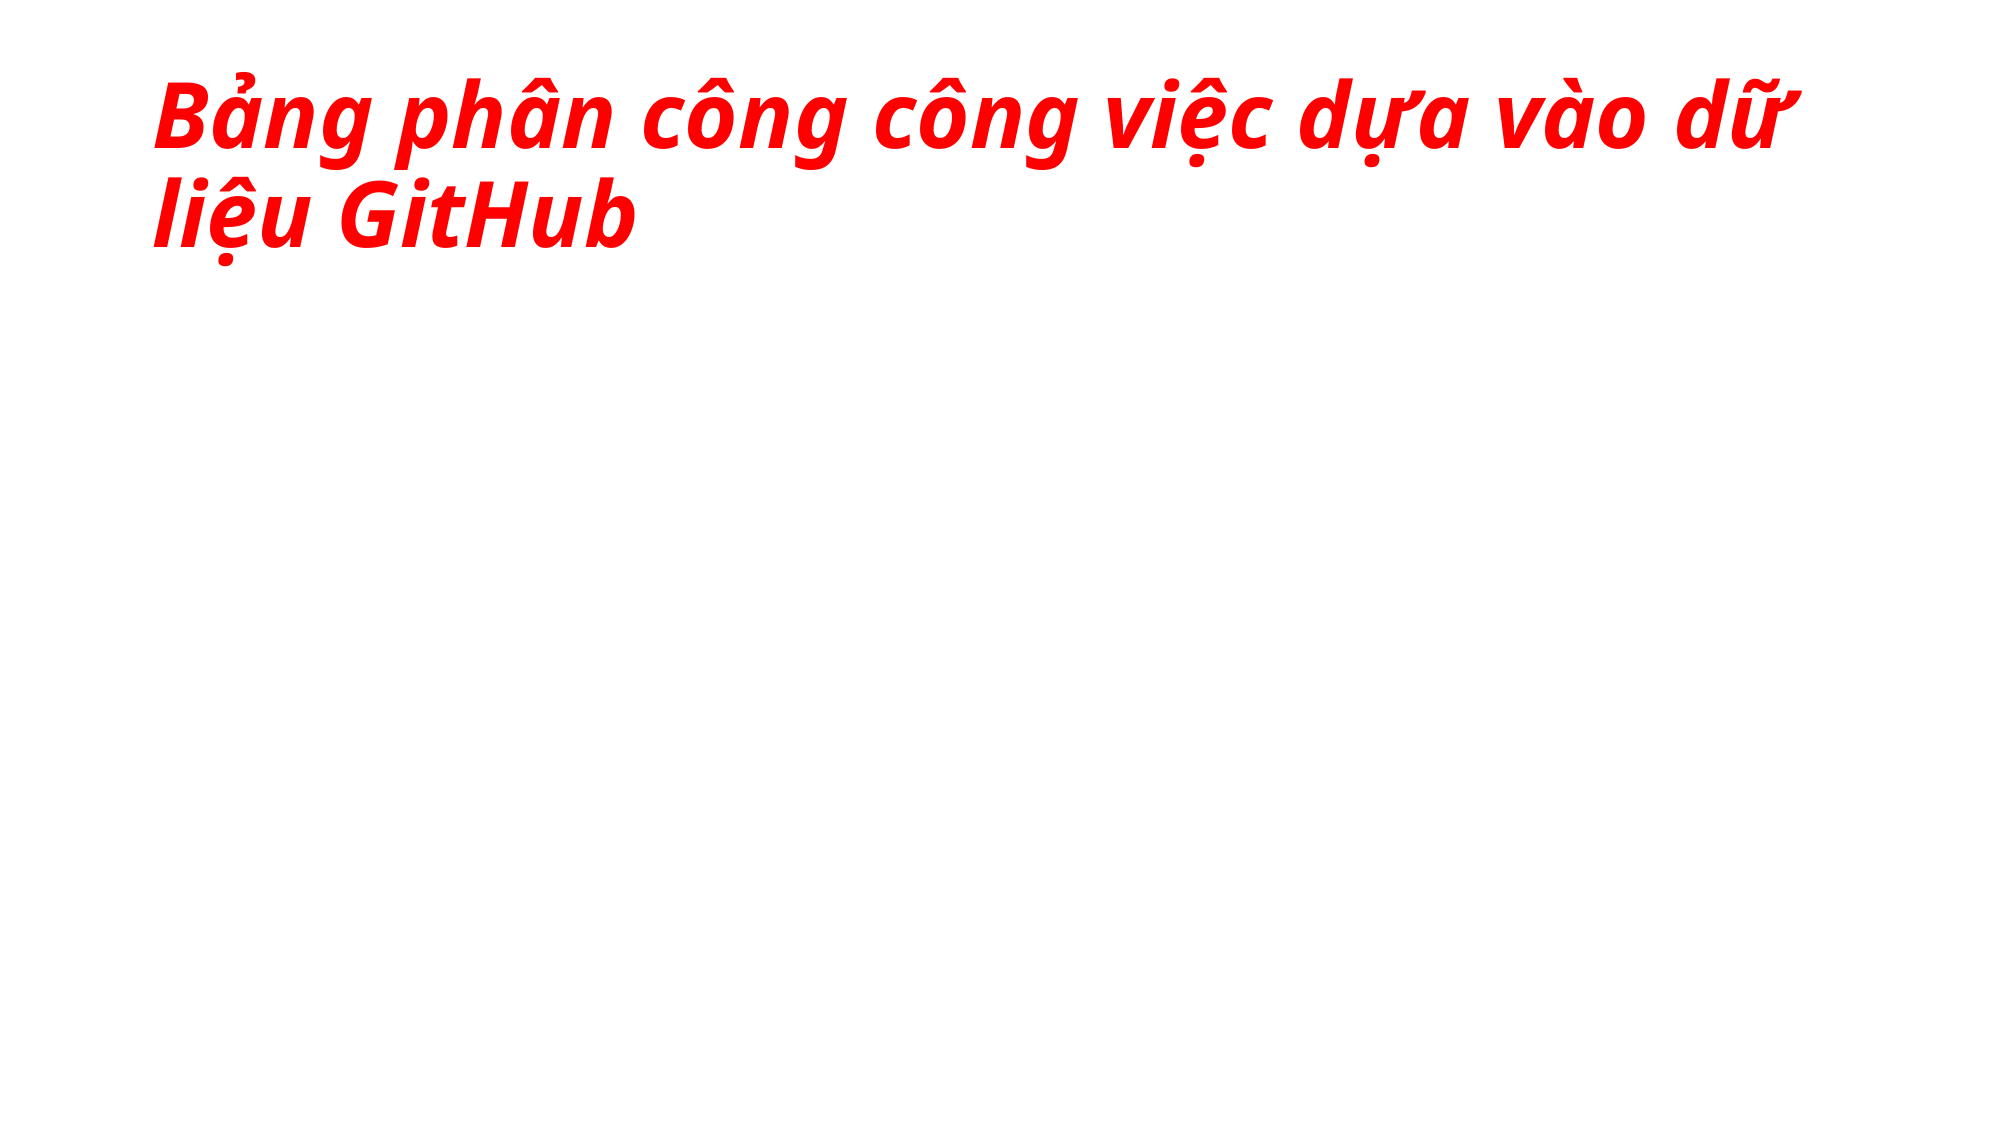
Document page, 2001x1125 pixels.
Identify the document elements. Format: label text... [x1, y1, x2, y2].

title Bảng phân công công việc dựa vào dữ liệu GitHub [137, 59, 1863, 278]
